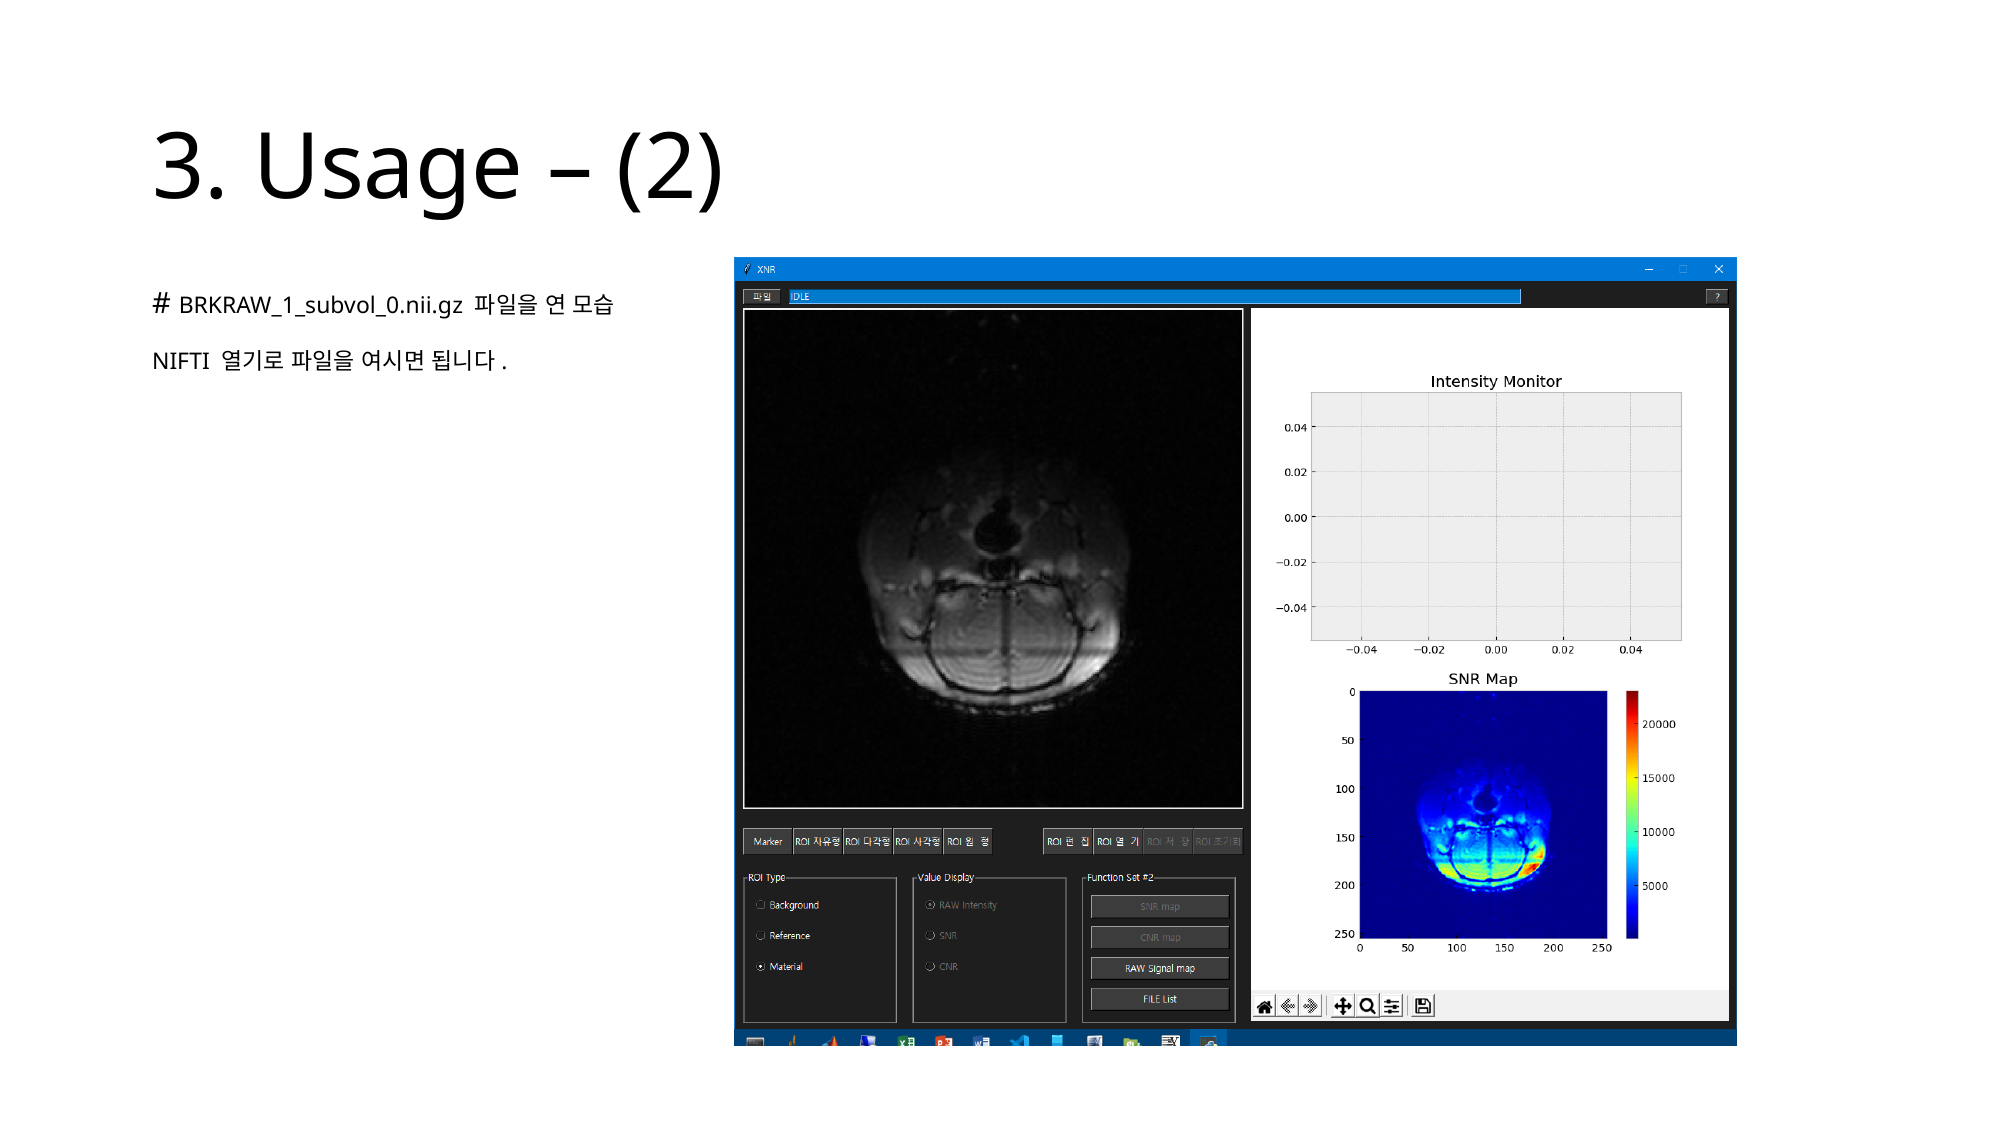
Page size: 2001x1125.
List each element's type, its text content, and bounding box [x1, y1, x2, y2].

text_box # BRKRAW_1_subvol_0.nii.gz 파일을 연 모습 NIFTI 열기로 파일을 여시면 됩니다. [137, 277, 664, 382]
title 3. Usage – (2) [137, 59, 1863, 278]
picture [734, 257, 1737, 1046]
